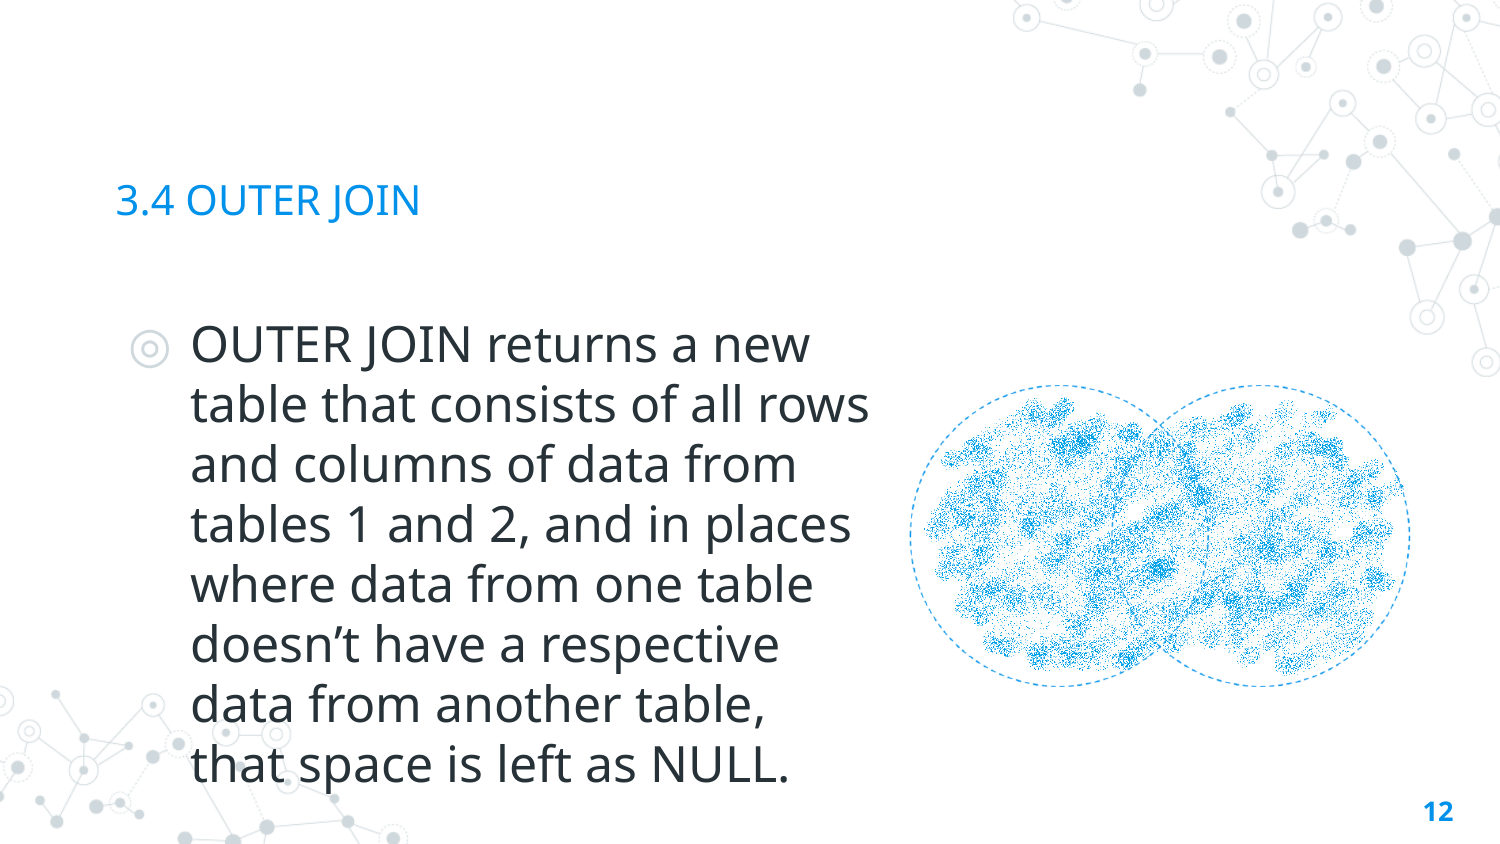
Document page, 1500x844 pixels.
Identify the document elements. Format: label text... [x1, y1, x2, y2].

title 3.4 OUTER JOIN [100, 123, 1343, 239]
picture [0, 0, 1500, 844]
list OUTER JOIN returns a new table that consists of all rows and columns of data from tables 1 and 2, and in places where data from one table doesn’t have a respective data from another table, that space is left as NULL. [100, 297, 888, 844]
slide_number 12 [1378, 779, 1469, 844]
